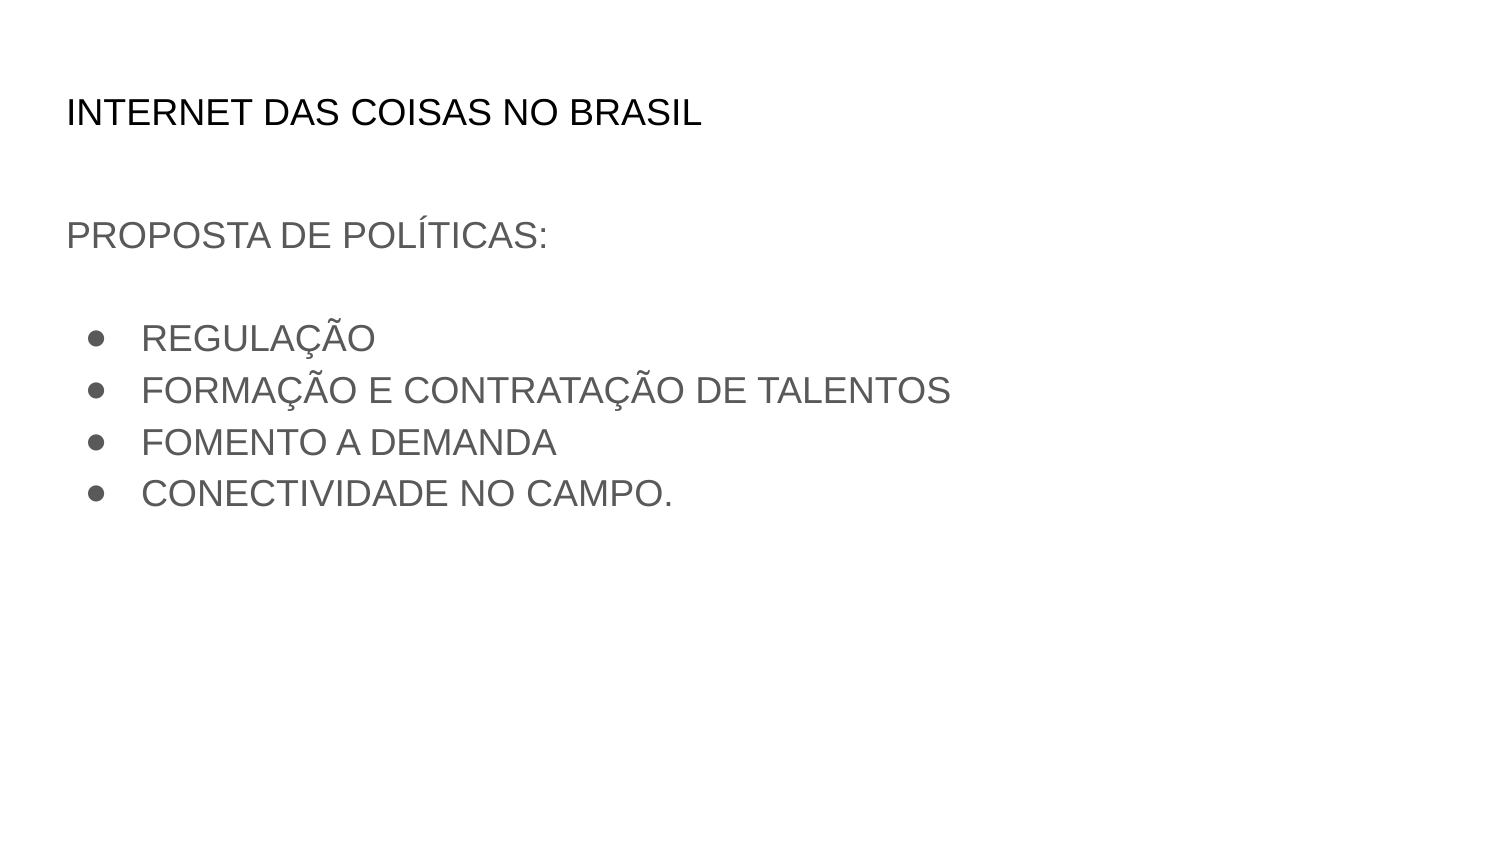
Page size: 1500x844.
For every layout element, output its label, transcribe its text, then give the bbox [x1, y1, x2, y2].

list PROPOSTA DE POLÍTICAS: REGULAÇÃO FORMAÇÃO E CONTRATAÇÃO DE TALENTOS FOMENTO A DEMANDA CONECTIVIDADE NO CAMPO. [51, 189, 1449, 750]
title INTERNET DAS COISAS NO BRASIL [51, 72, 1449, 167]
